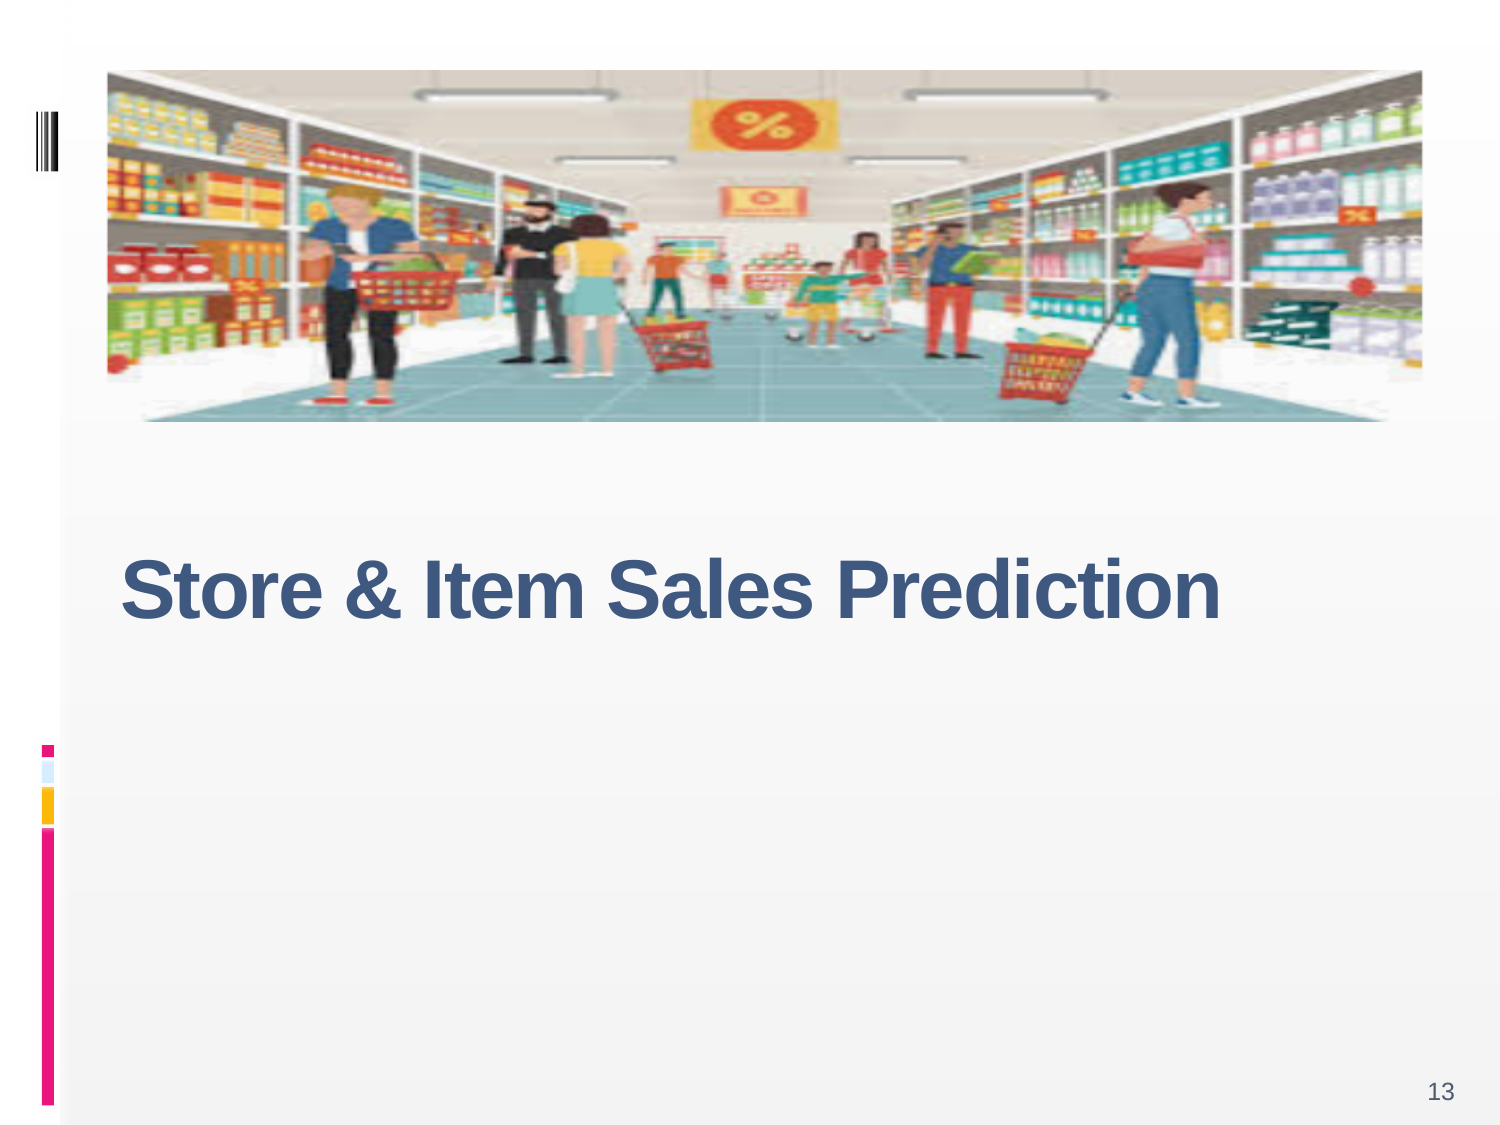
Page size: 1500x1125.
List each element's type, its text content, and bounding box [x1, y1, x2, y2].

picture [91, 69, 1432, 423]
slide_number 13 [1412, 1052, 1488, 1113]
title Store & Item Sales Prediction [105, 527, 1381, 678]
